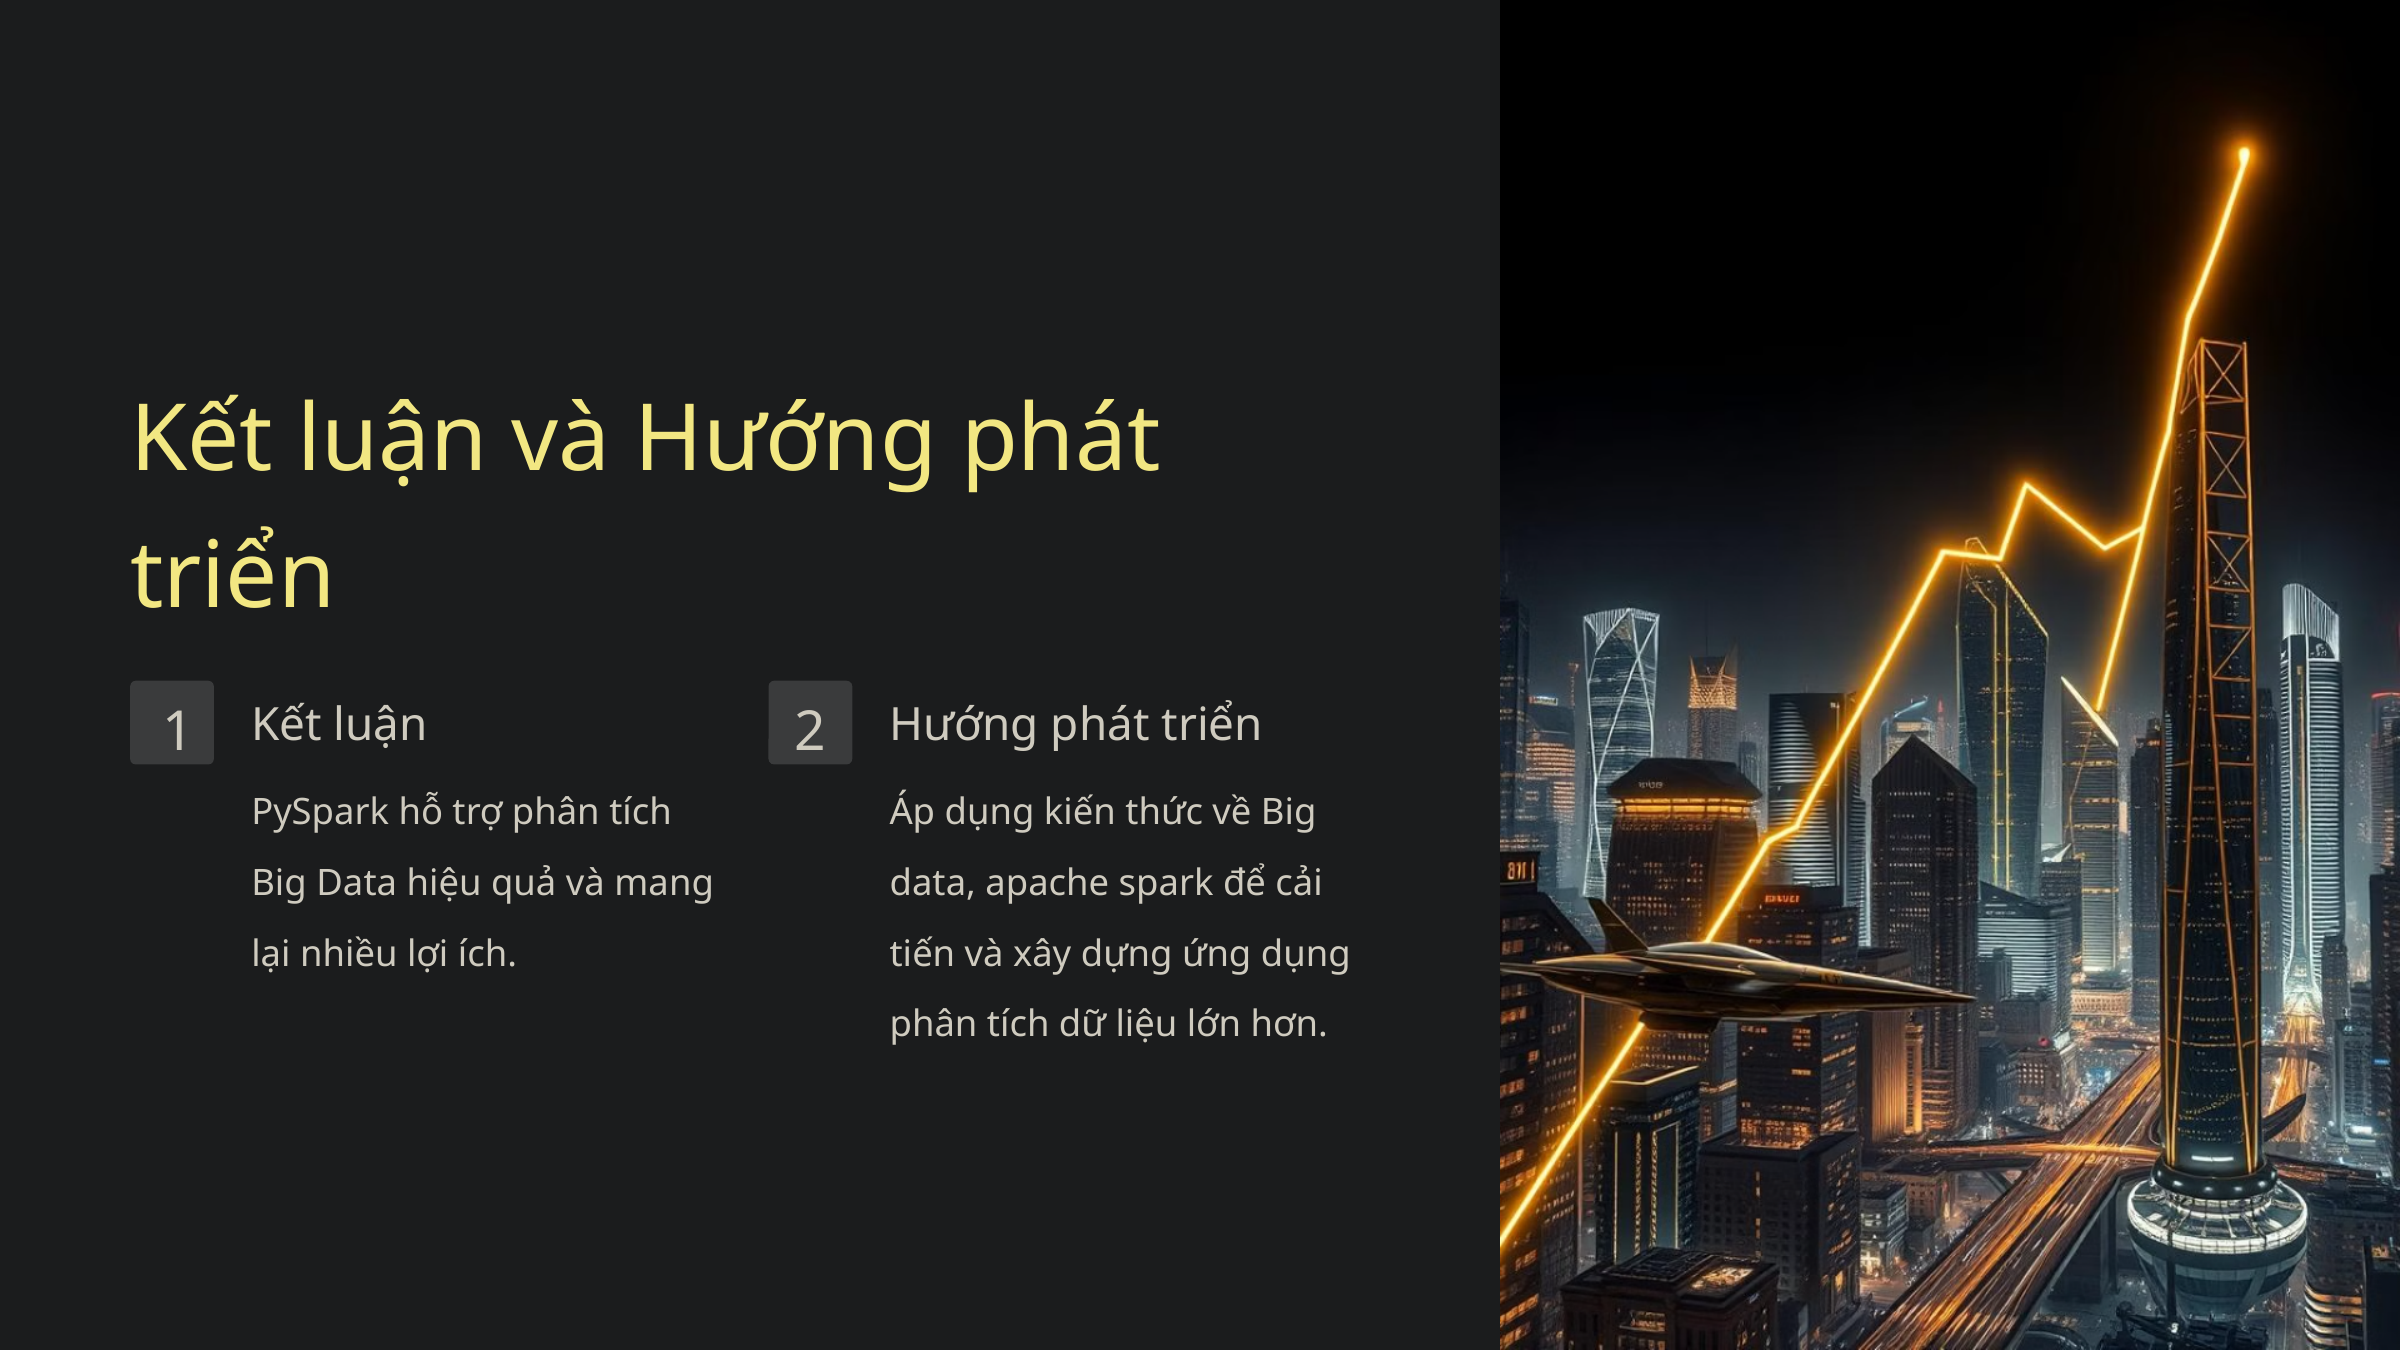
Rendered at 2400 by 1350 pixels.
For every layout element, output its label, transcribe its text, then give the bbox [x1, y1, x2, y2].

text_box Kết luận [251, 680, 717, 739]
text_box [130, 680, 214, 765]
text_box [768, 680, 853, 765]
picture [1499, 0, 2400, 1350]
text_box Hướng phát triển [889, 680, 1355, 739]
text_box PySpark hỗ trợ phân tích Big Data hiệu quả và mang lại nhiều lợi ích. [251, 761, 732, 940]
text_box Kết luận và Hướng phát triển [130, 350, 1370, 584]
text_box Áp dụng kiến thức về Big data, apache spark để cải tiến và xây dựng ứng dụng phân tích dữ liệu lớn hơn. [889, 761, 1370, 1000]
text_box 1 [162, 694, 182, 751]
text_box 2 [793, 694, 828, 751]
